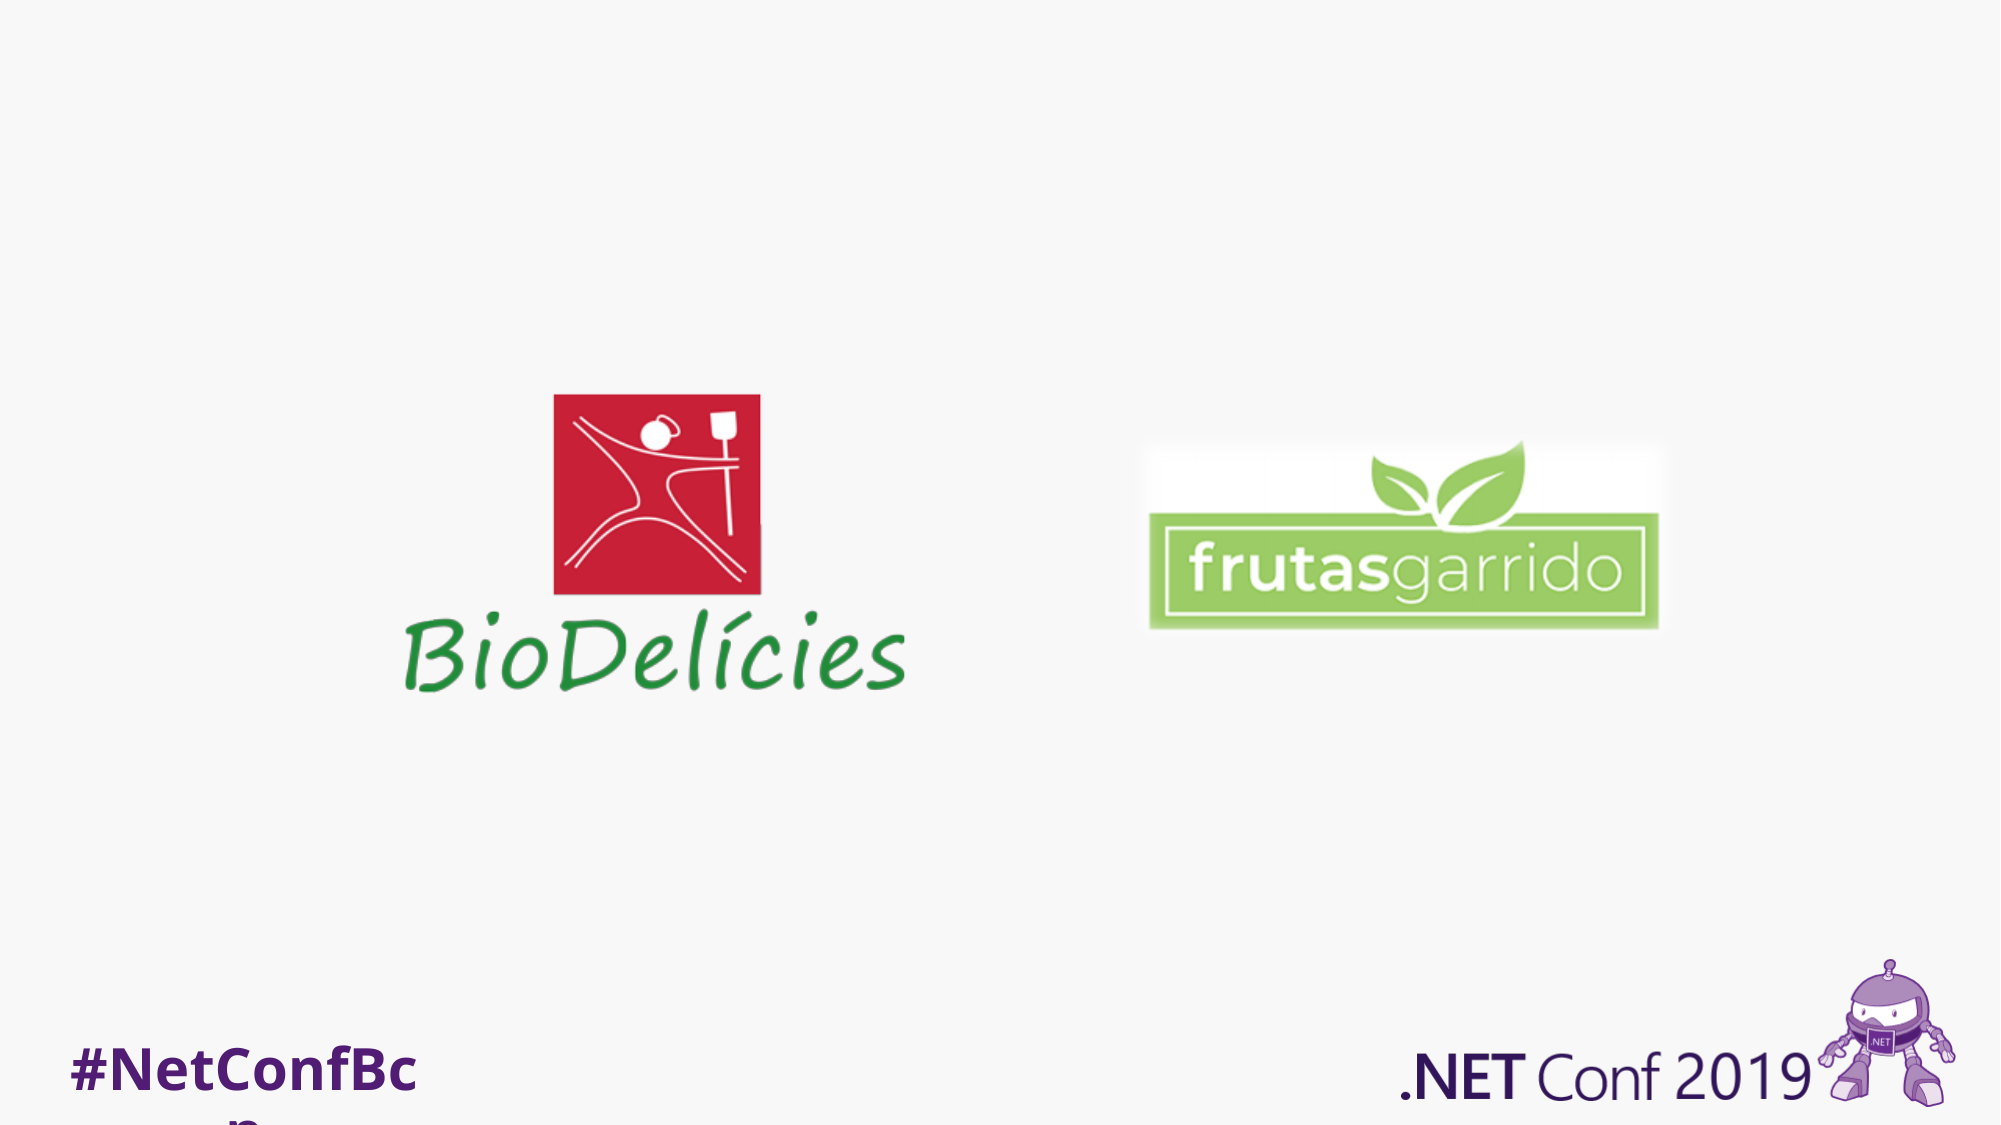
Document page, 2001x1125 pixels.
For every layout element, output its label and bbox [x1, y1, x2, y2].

picture [1401, 959, 1956, 1107]
picture [1125, 425, 1681, 649]
picture [346, 331, 972, 802]
